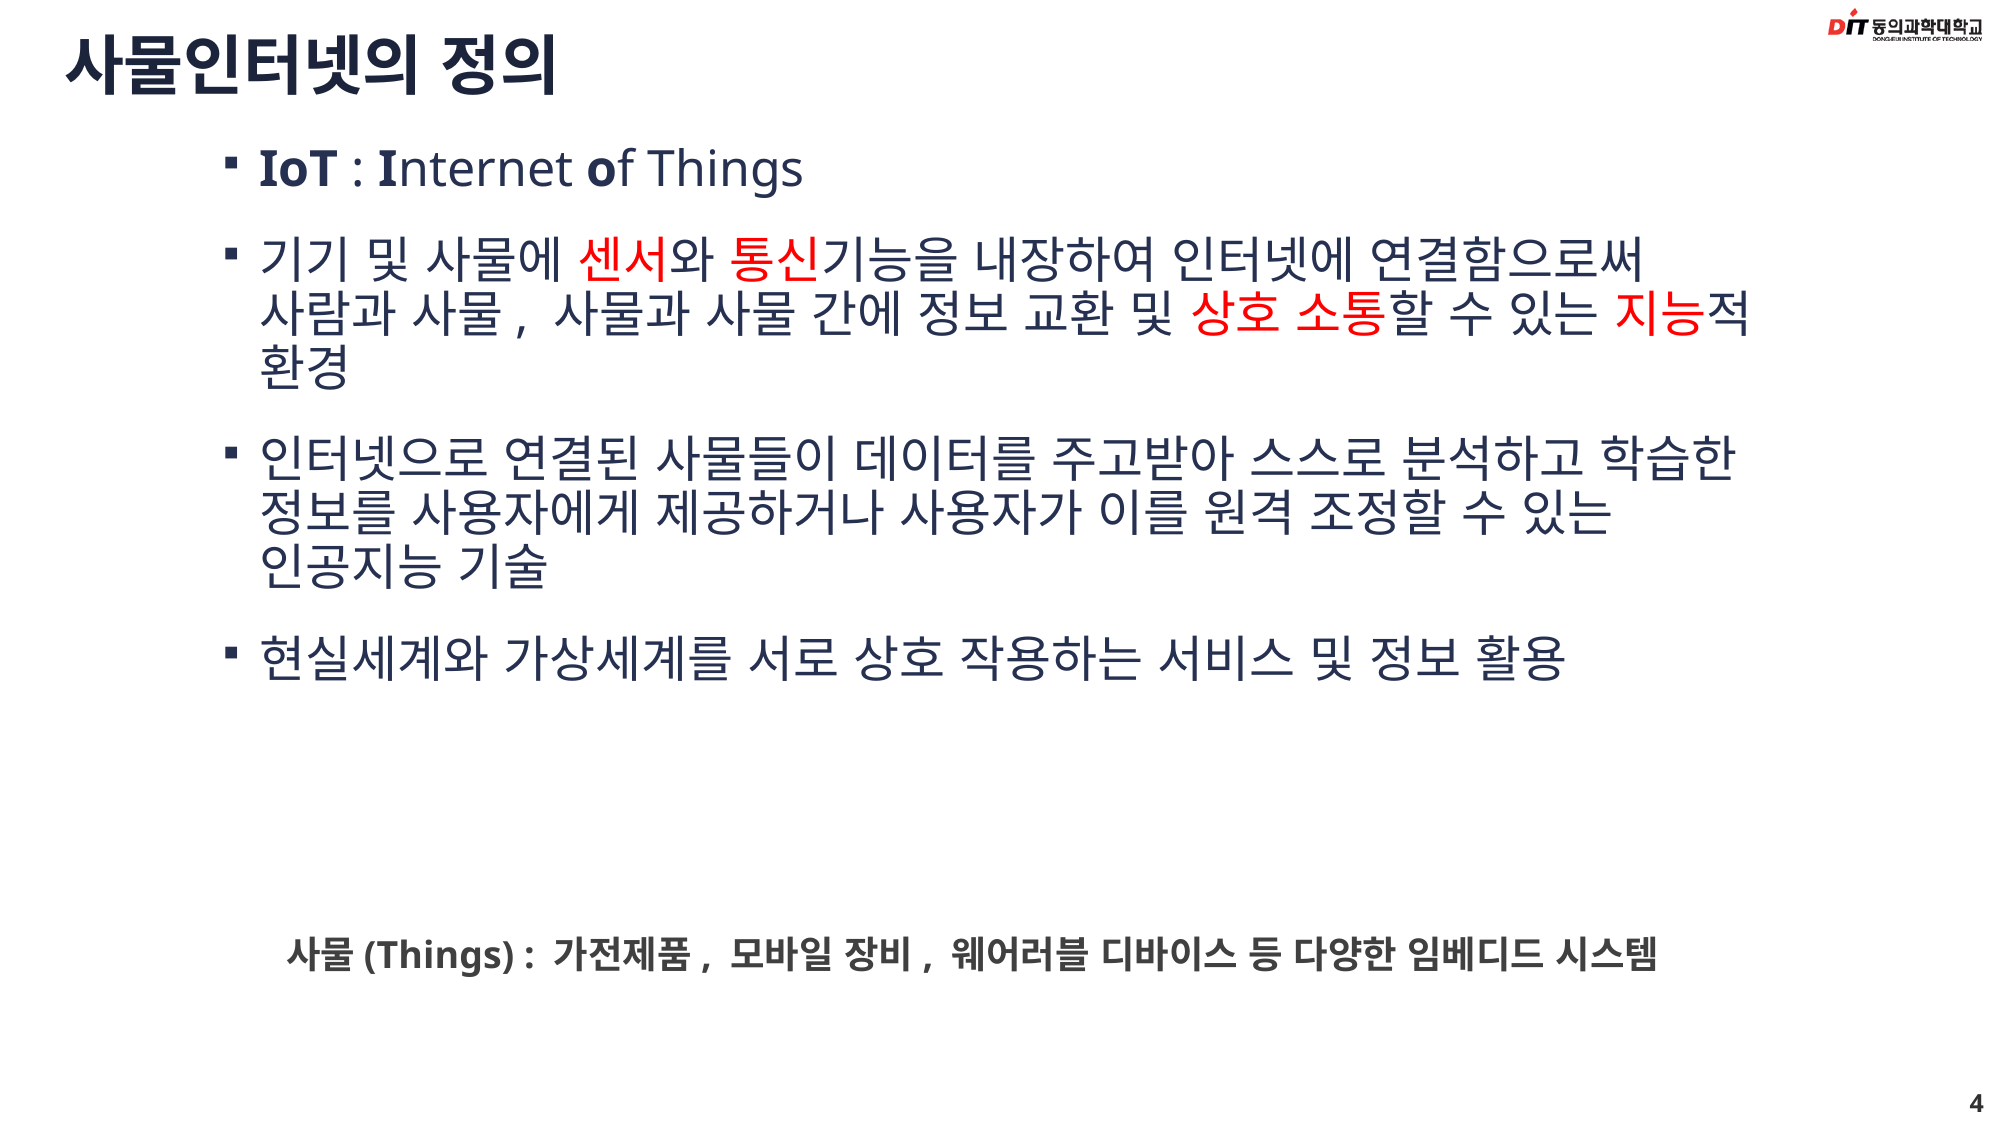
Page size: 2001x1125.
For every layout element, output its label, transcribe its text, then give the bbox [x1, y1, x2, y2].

picture [1828, 8, 1982, 41]
text_box 사물(Things) : 가전제품, 모바일 장비, 웨어러블 디바이스 등 다양한 임베디드 시스템 [271, 924, 1788, 984]
title 사물인터넷의 정의 [49, 24, 1951, 111]
list IoT : Internet of Things 기기 및 사물에 센서와 통신기능을 내장하여 인터넷에 연결함으로써 사람과 사물, 사물과 사물 간에 정보 교환 및 상호 소통할 수 있는 지능적 환경 인터넷으로 연결된 사물들이 데이터를 주고받아 스스로 분석하고 학습한 정보를 사용자에게 제공하거나 사용자가 이를 원격 조정할 수 있는 인공지능 기술 현실세계와 가상세계를 서로 상호 작용하는 서비스 및 정보 활용 [199, 136, 1788, 1062]
slide_number 4 [1893, 1085, 1999, 1124]
